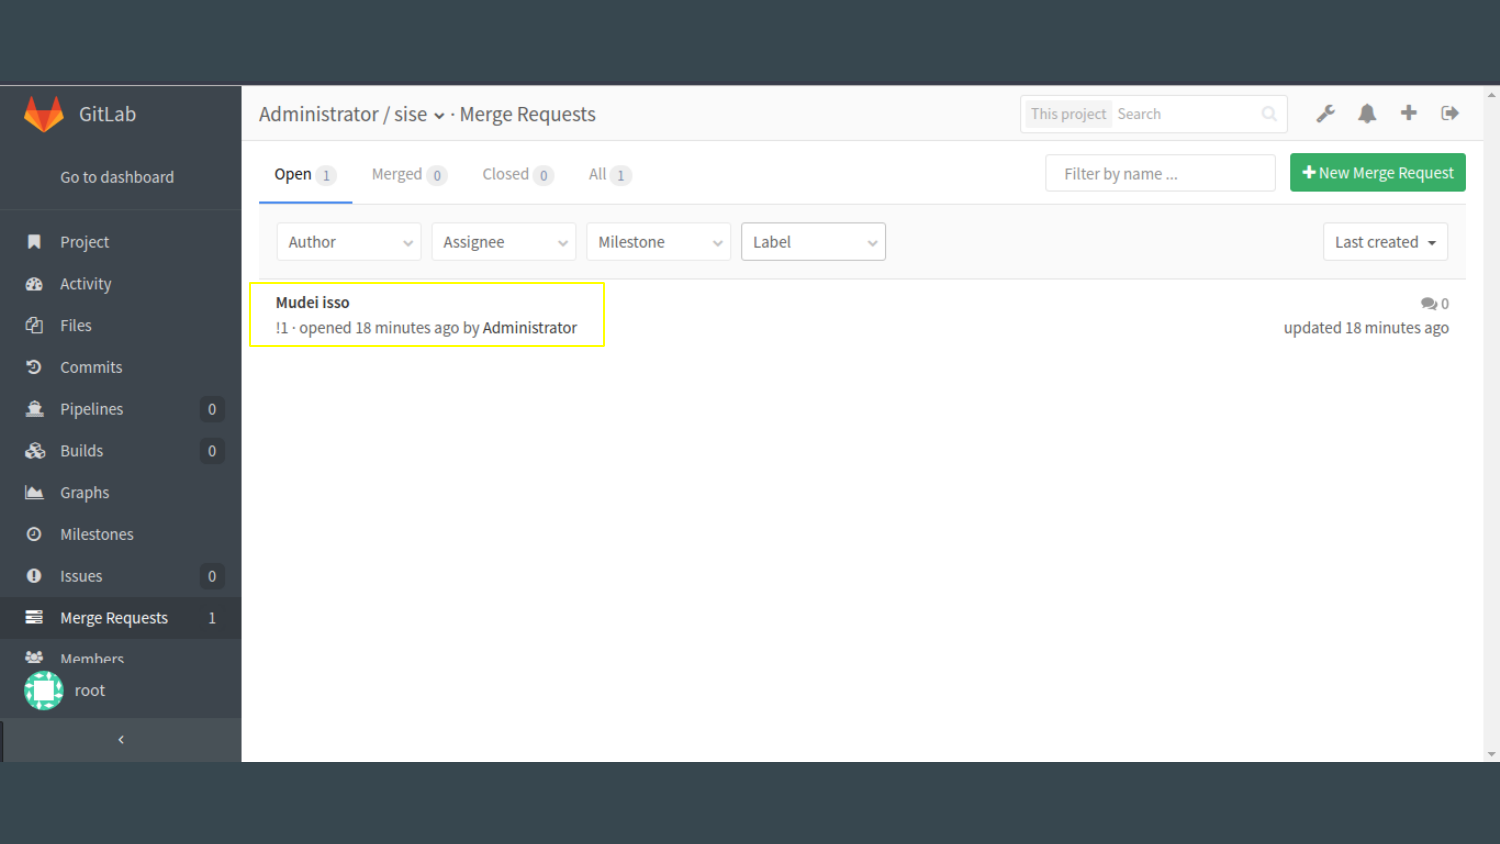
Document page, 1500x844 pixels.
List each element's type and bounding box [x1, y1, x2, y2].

picture [0, 81, 1500, 763]
